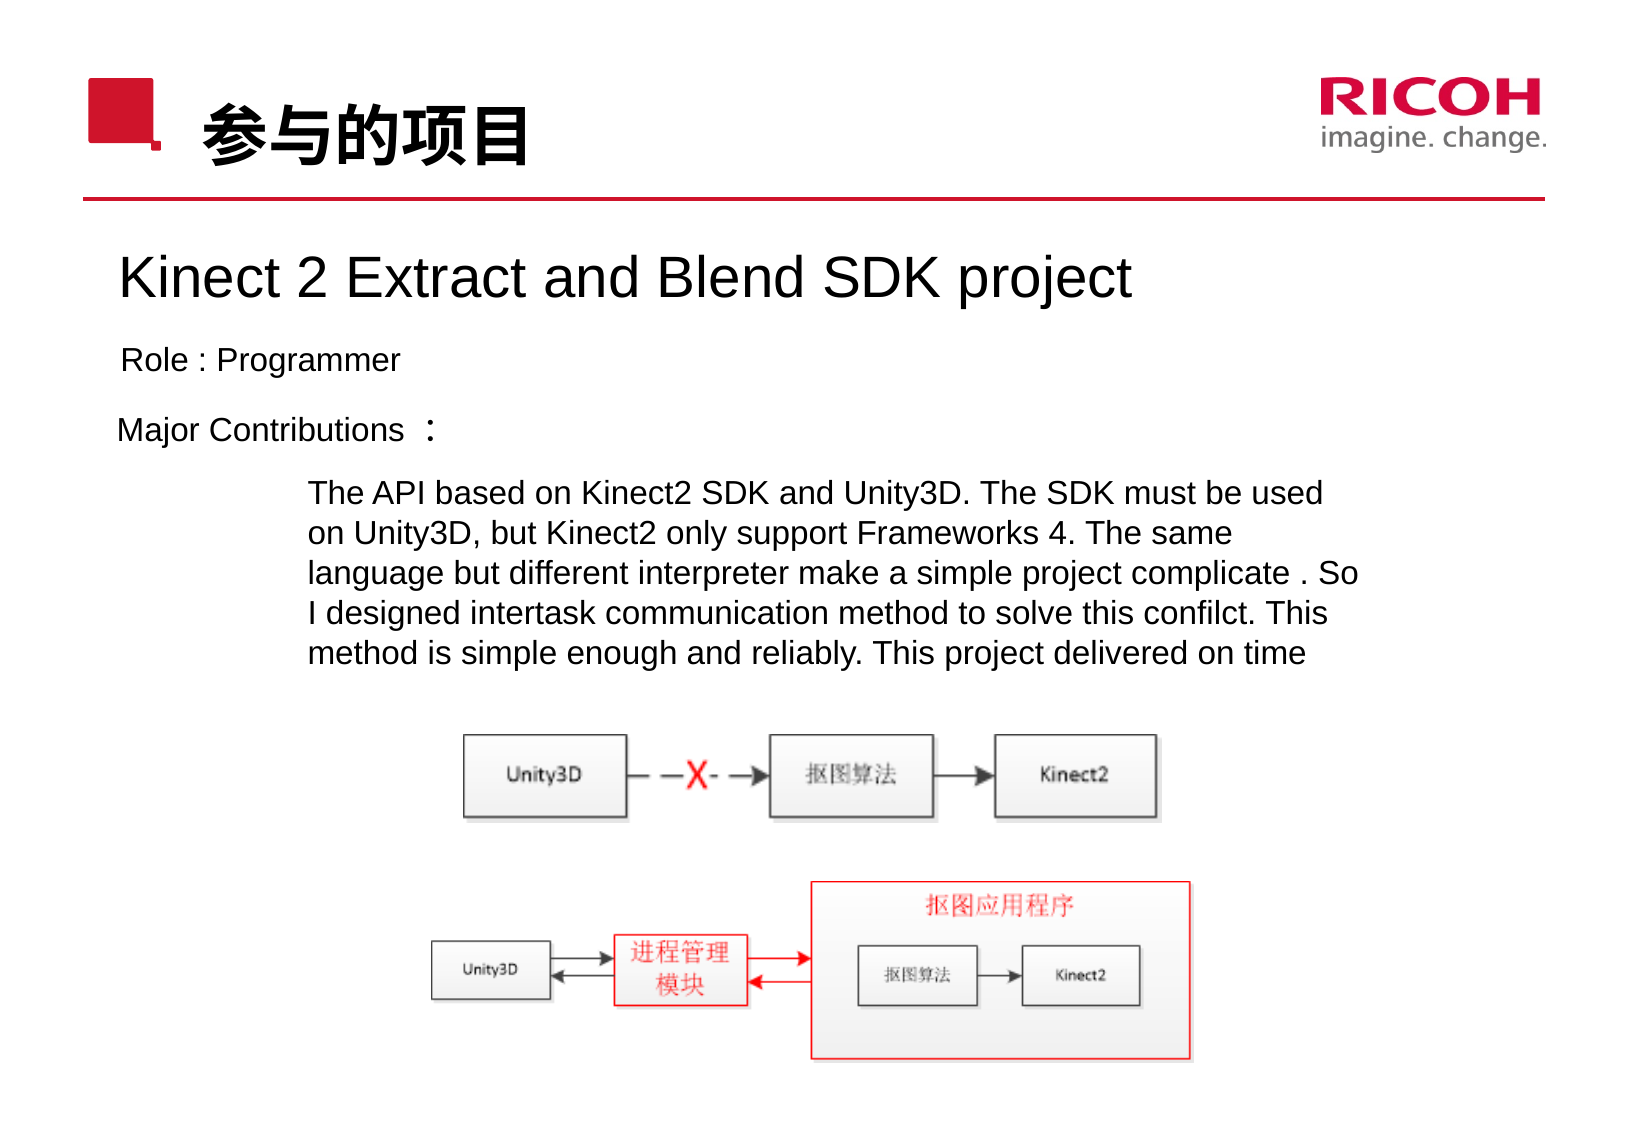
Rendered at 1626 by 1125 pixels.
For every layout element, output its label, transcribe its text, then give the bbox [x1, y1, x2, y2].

text_box The API based on Kinect2 SDK and Unity3D. The SDK must be used on Unity3D, but Kinect2 only support Frameworks 4. The same language but different interpreter make a simple project complicate . So I designed intertask communication method to solve this confilct. This method is simple enough and reliably. This project delivered on time [292, 464, 1380, 679]
text_box Kinect 2 Extract and Blend SDK project [103, 231, 1274, 317]
picture [1321, 77, 1546, 153]
text_box Role : Programmer [105, 331, 417, 400]
text_box Major Contributions ： [101, 400, 471, 456]
title 参与的项目 [186, 86, 1195, 192]
picture [430, 881, 1194, 1063]
picture [463, 734, 1162, 823]
